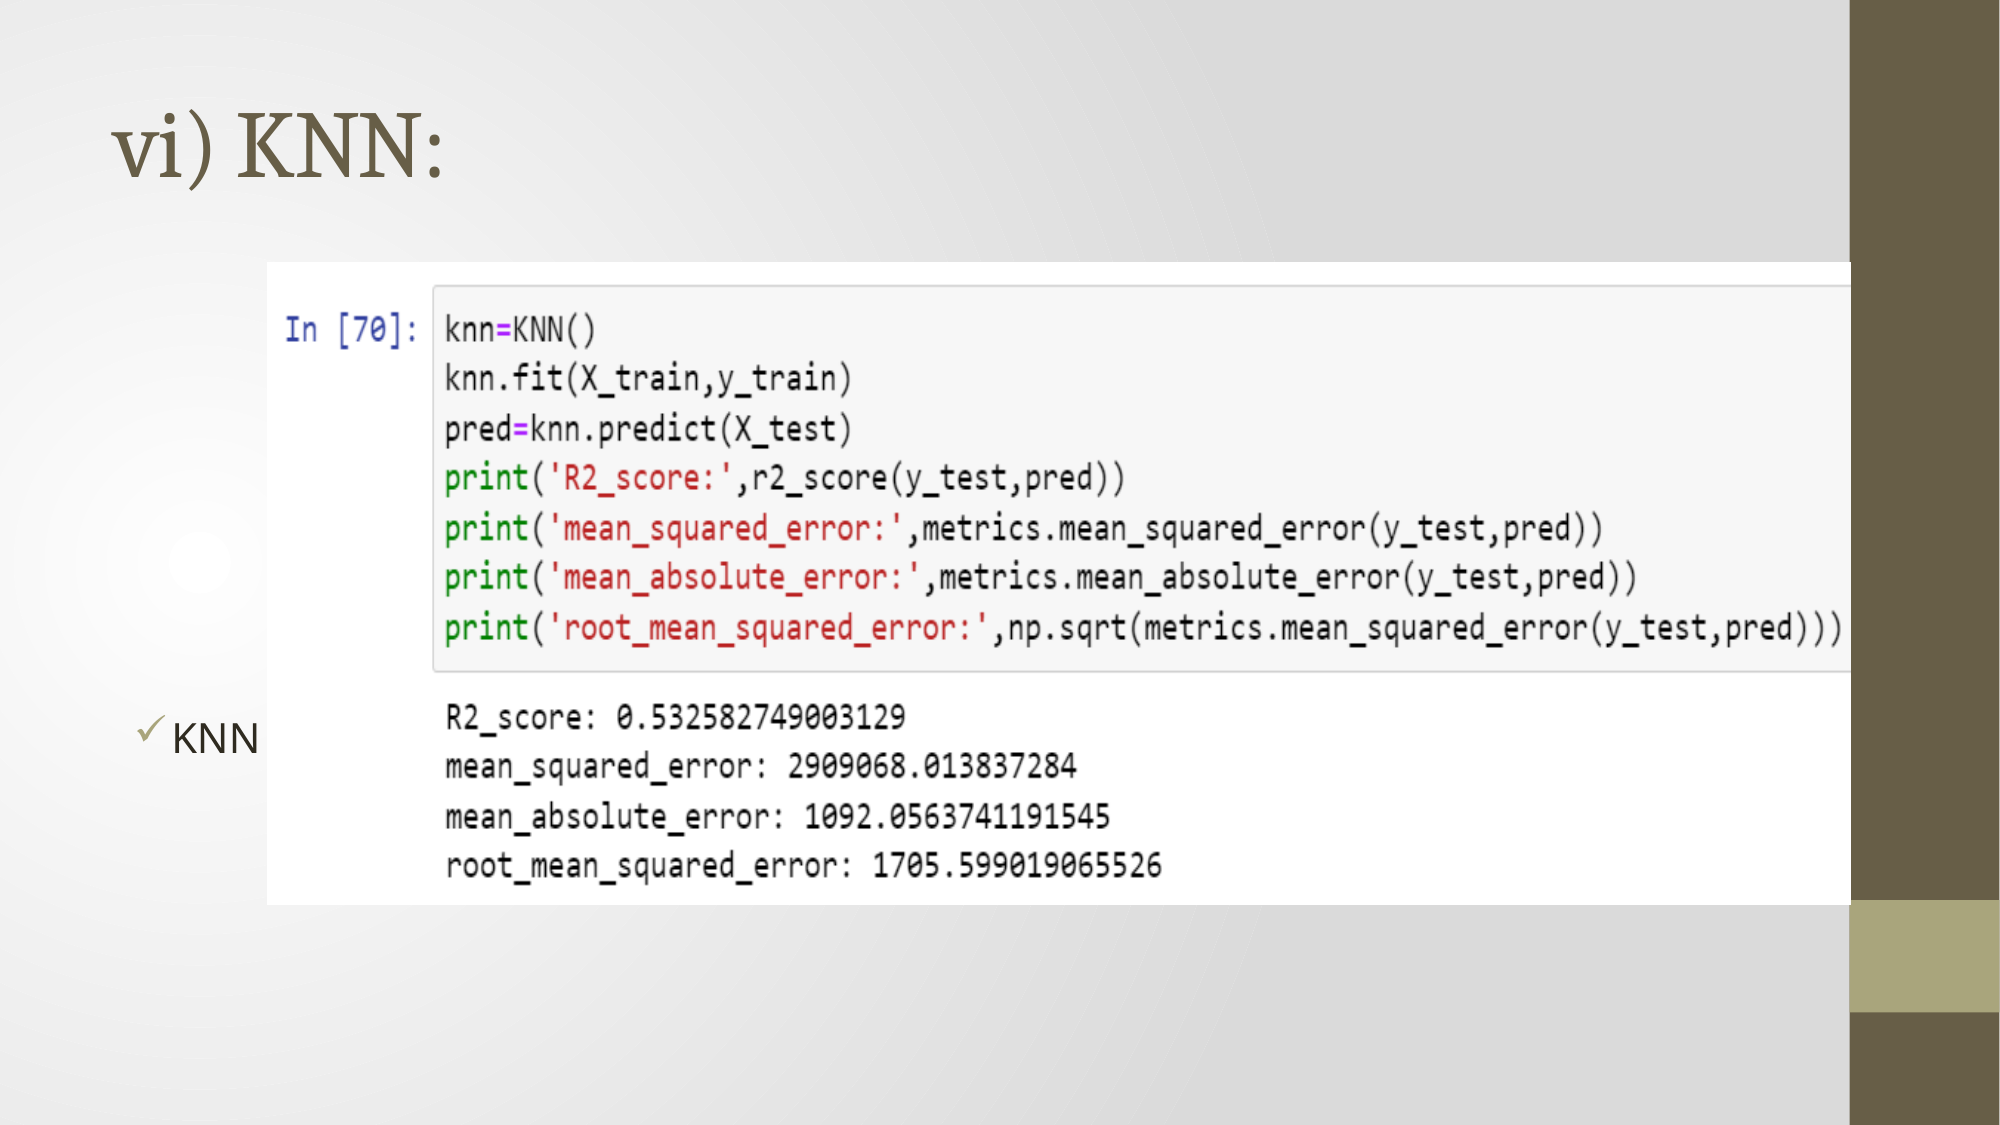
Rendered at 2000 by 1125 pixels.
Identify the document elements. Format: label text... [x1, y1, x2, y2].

picture [266, 261, 1851, 906]
title vi) KNN: [99, 45, 1767, 233]
list KNN is giving me 56778% r2_score. [99, 262, 1767, 1050]
